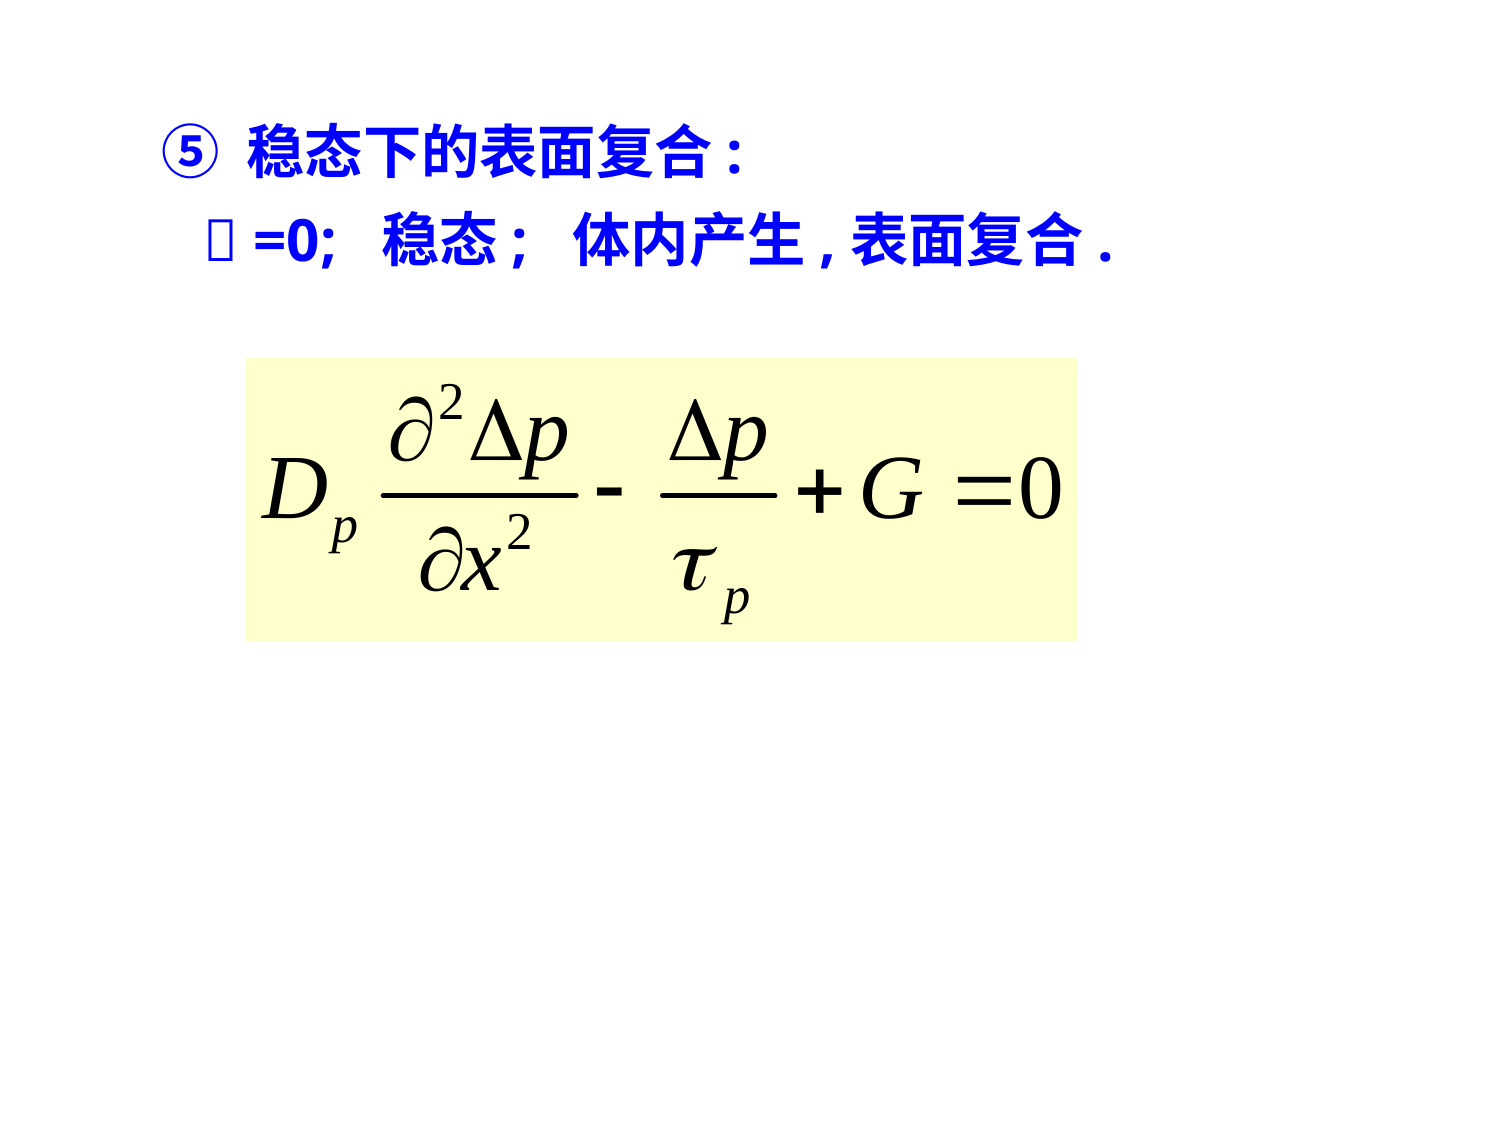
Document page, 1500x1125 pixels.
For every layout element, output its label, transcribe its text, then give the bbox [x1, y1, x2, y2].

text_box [245, 358, 1078, 641]
list ⑤ 稳态下的表面复合:  =0; 稳态; 体内产生,表面复合. [112, 101, 1388, 1002]
